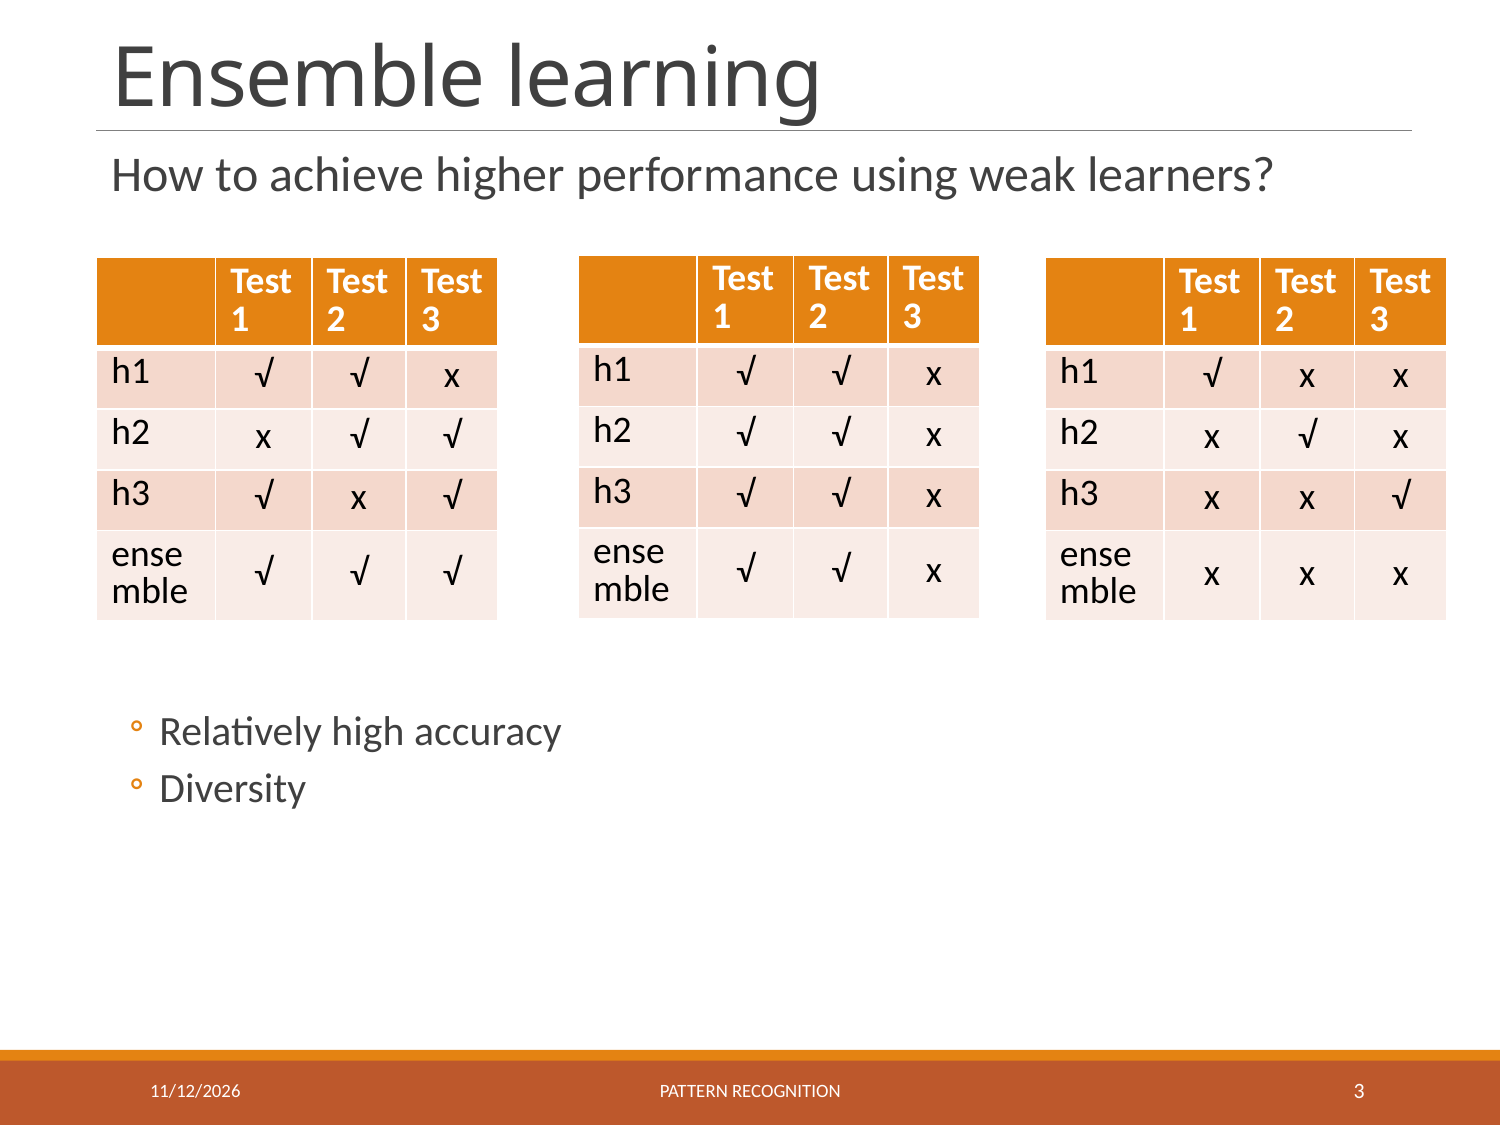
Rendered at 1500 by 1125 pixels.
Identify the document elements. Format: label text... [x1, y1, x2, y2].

table_cell ensemble [1046, 531, 1163, 620]
table_cell √ [698, 529, 793, 618]
table_cell x [889, 407, 979, 466]
table_header Test 1 [1165, 258, 1259, 345]
table_cell x [1165, 410, 1259, 469]
table_cell √ [1261, 410, 1354, 469]
table_cell √ [313, 531, 405, 620]
table_cell x [1261, 531, 1354, 620]
table_cell h2 [97, 410, 215, 469]
table_header Test 2 [1261, 258, 1354, 345]
table_cell h3 [1046, 471, 1163, 530]
table_cell x [1165, 531, 1259, 620]
table_header [97, 258, 215, 345]
table_cell h1 [1046, 351, 1163, 408]
table_cell h1 [97, 351, 215, 408]
table_cell x [889, 468, 979, 527]
table_header Test 3 [889, 256, 979, 343]
table_cell h2 [579, 407, 696, 466]
table_cell x [1165, 471, 1259, 530]
table_cell x [1355, 351, 1446, 408]
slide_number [135, 1059, 440, 1120]
table_cell x [1355, 410, 1446, 469]
table_cell √ [794, 468, 887, 527]
table_header Test 2 [794, 256, 887, 343]
table_cell √ [1355, 471, 1446, 530]
table_header Test 2 [313, 258, 405, 345]
list How to achieve higher performance using weak learners? Relatively high accuracy Diversity [96, 140, 1413, 1034]
table_cell h2 [1046, 410, 1163, 469]
table_cell √ [313, 351, 405, 408]
table_cell √ [698, 348, 793, 406]
table_cell h1 [579, 348, 696, 406]
table_cell √ [407, 531, 497, 620]
table_cell x [889, 529, 979, 618]
table_cell x [1355, 531, 1446, 620]
title Ensemble learning [96, 19, 1413, 131]
table_cell √ [698, 468, 793, 527]
table_cell ensemble [97, 531, 215, 620]
table_cell √ [794, 529, 887, 618]
table_cell √ [313, 410, 405, 469]
table_cell x [313, 471, 405, 530]
table_cell √ [216, 351, 311, 408]
table_cell √ [794, 407, 887, 466]
table_cell ensemble [579, 529, 696, 618]
table_cell h3 [579, 468, 696, 527]
table_header Test 3 [407, 258, 497, 345]
table_cell x [216, 410, 311, 469]
table_header Test 3 [1355, 258, 1446, 345]
table_cell x [1261, 351, 1354, 408]
table_cell √ [216, 531, 311, 620]
slide_number 3 [1218, 1059, 1380, 1120]
table_header [579, 256, 696, 343]
table_cell x [407, 351, 497, 408]
table_header Test 1 [216, 258, 311, 345]
table_header [1046, 258, 1163, 345]
table_cell x [889, 348, 979, 406]
table_cell √ [794, 348, 887, 406]
table_cell √ [407, 410, 497, 469]
table_cell √ [216, 471, 311, 530]
table_cell √ [1165, 351, 1259, 408]
table_cell √ [407, 471, 497, 530]
table_header Test 1 [698, 256, 793, 343]
table_cell h3 [97, 471, 215, 530]
footer Pattern recognition [453, 1059, 1047, 1120]
table_cell √ [698, 407, 793, 466]
table_cell x [1261, 471, 1354, 530]
